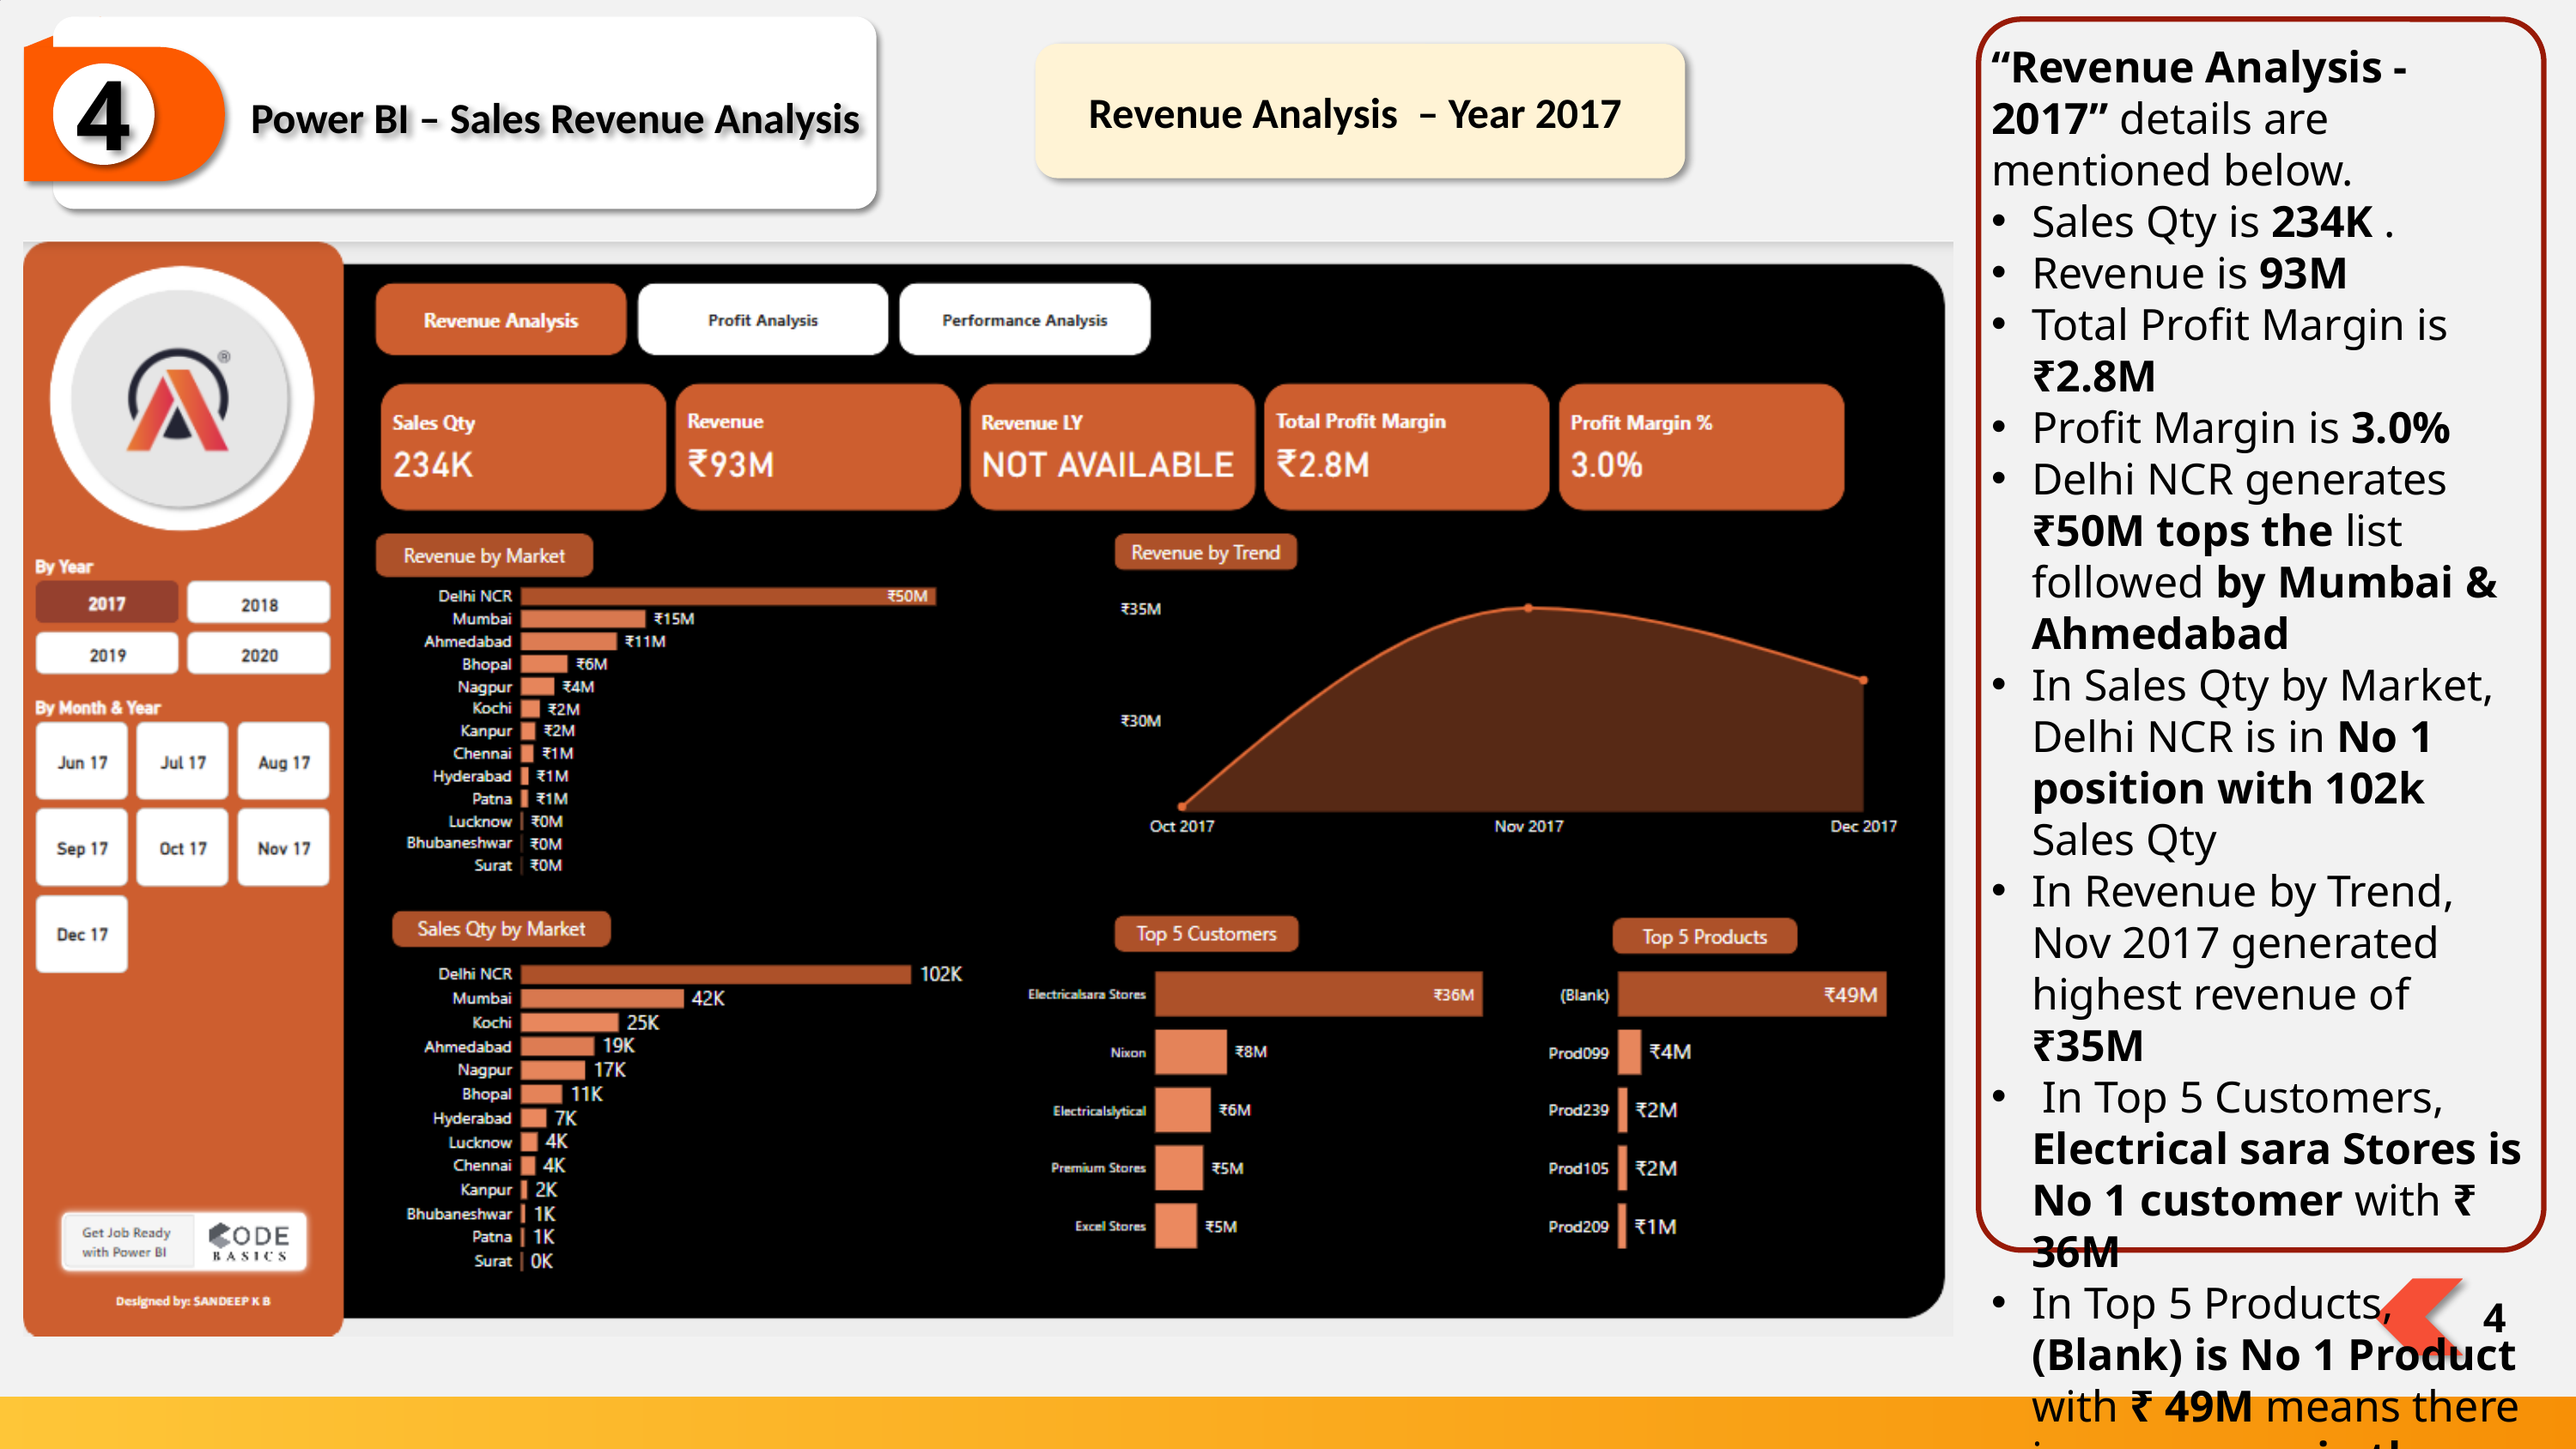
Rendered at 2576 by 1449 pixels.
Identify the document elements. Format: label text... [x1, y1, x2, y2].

text_box [232, 1397, 241, 1449]
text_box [23, 16, 877, 209]
text_box Revenue Analysis – Year 2017 [1035, 43, 1686, 179]
text_box [322, 1397, 333, 1449]
picture [23, 240, 1953, 1337]
text_box [1978, 19, 2544, 1251]
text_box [2374, 1278, 2524, 1355]
